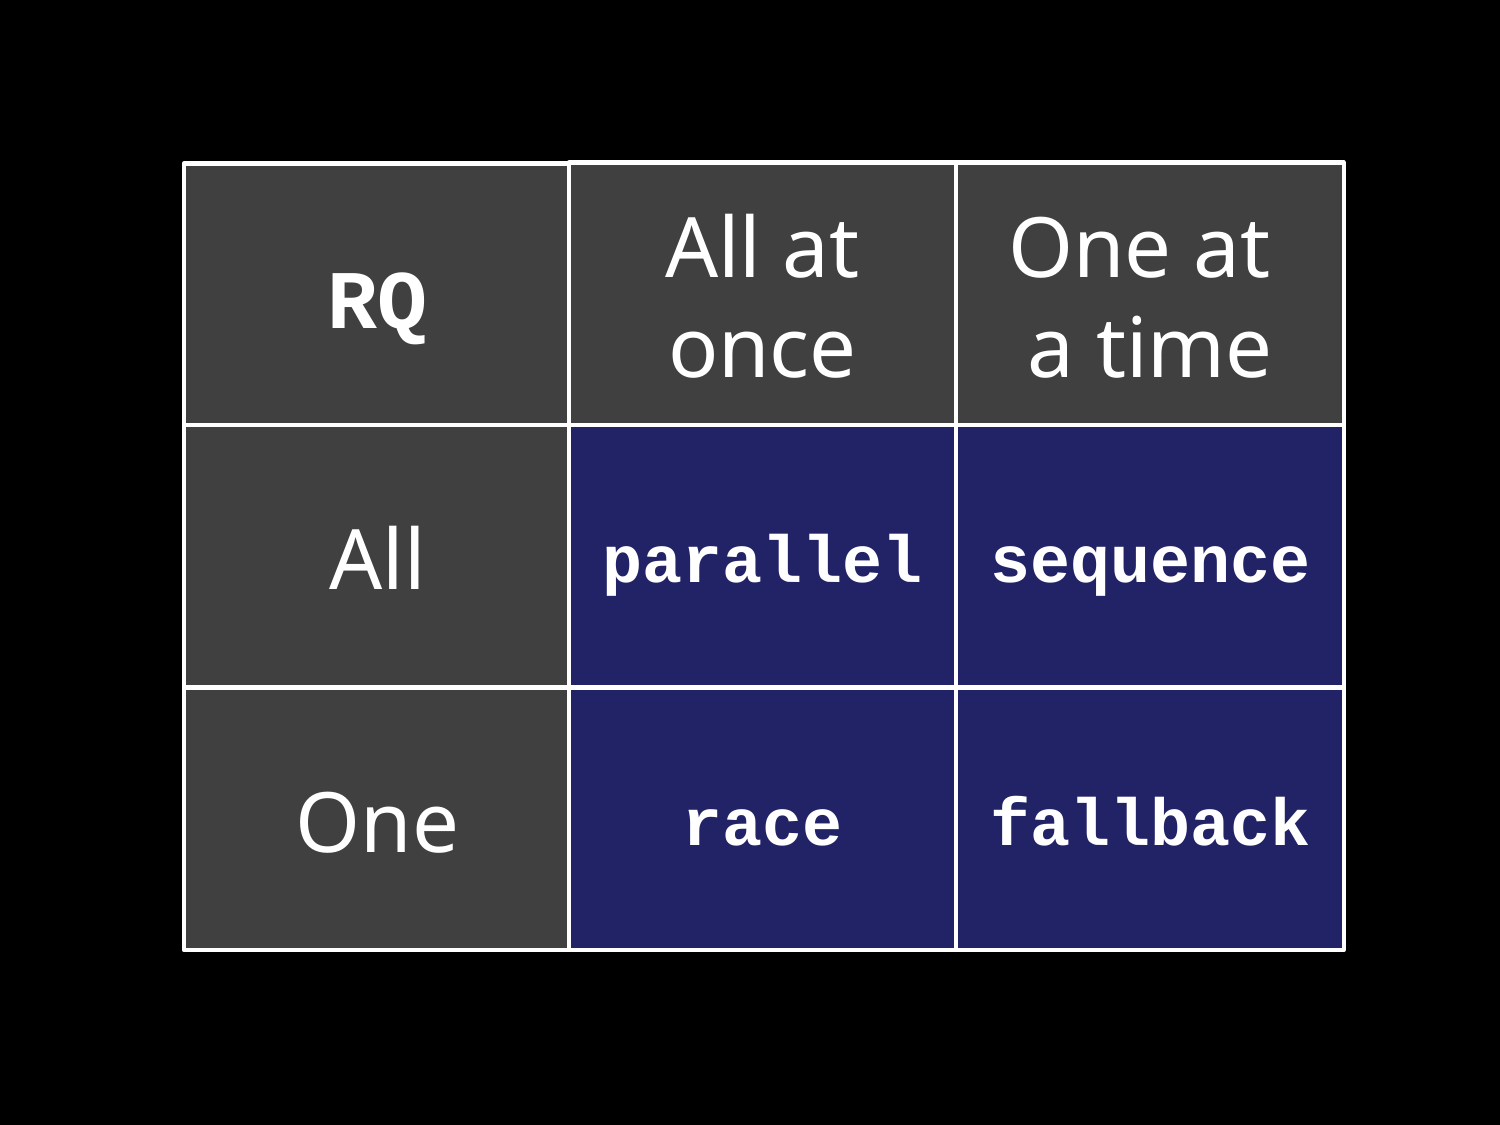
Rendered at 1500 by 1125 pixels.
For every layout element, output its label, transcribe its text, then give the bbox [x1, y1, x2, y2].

text_box fallback [954, 685, 1346, 952]
text_box One [182, 685, 567, 952]
text_box race [567, 685, 954, 952]
text_box One at a time [954, 160, 1346, 423]
text_box All at once [567, 160, 954, 423]
text_box parallel [567, 423, 954, 685]
text_box RQ [182, 161, 567, 423]
text_box sequence [954, 423, 1346, 685]
text_box All [182, 423, 567, 685]
